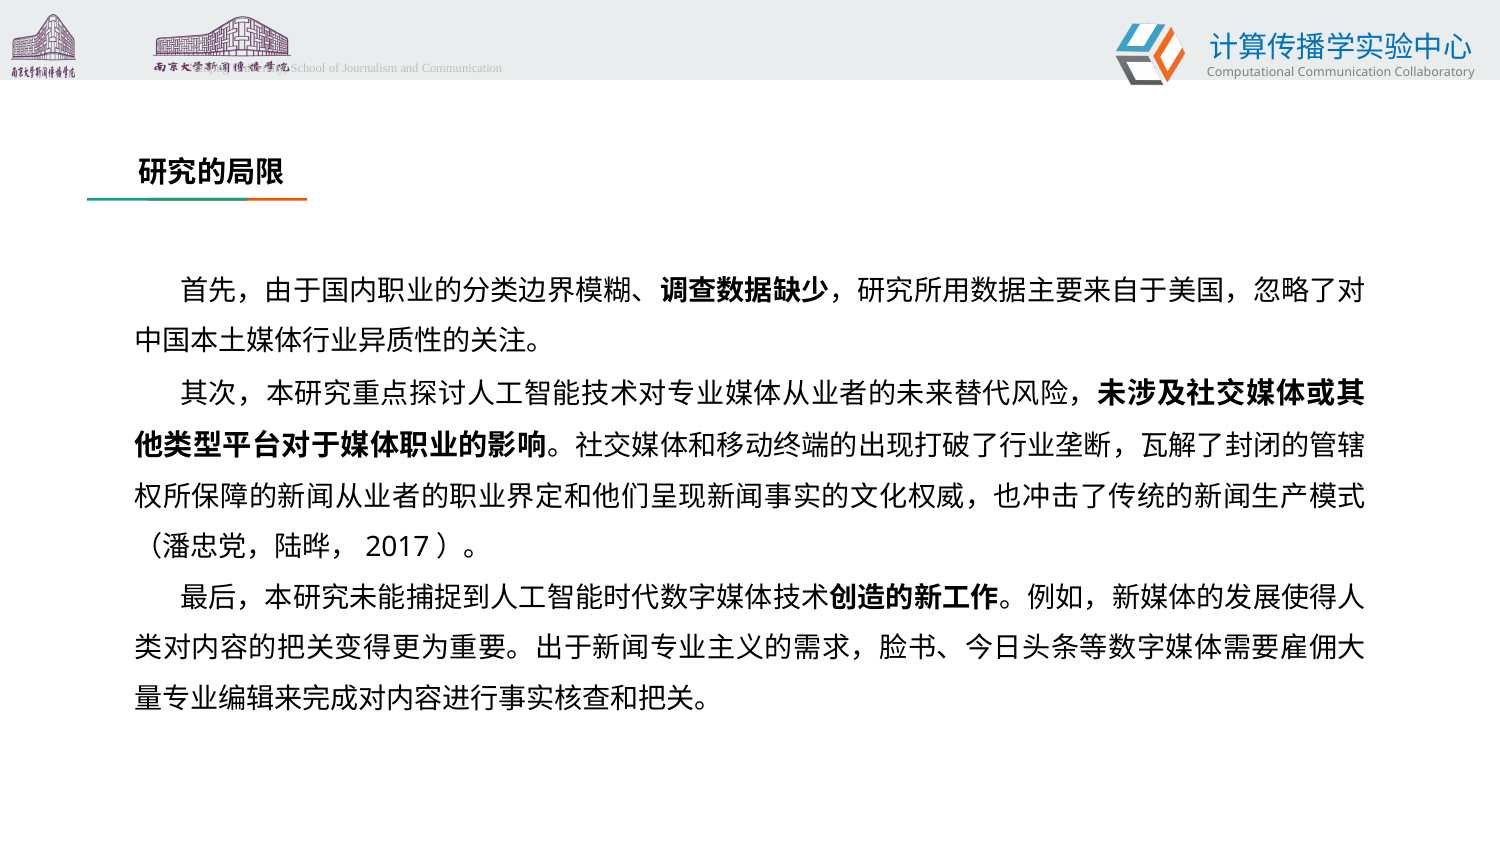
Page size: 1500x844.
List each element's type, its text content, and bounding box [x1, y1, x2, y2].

list 首先，由于国内职业的分类边界模糊、调查数据缺少，研究所用数据主要来自于美国，忽略了对中国本土媒体行业异质性的关注。 其次，本研究重点探讨人工智能技术对专业媒体从业者的未来替代风险，未涉及社交媒体或其他类型平台对于媒体职业的影响。社交媒体和移动终端的出现打破了行业垄断，瓦解了封闭的管辖权所保障的新闻从业者的职业界定和他们呈现新闻事实的文化权威，也冲击了传统的新闻生产模式（潘忠党，陆晔，2017）。 最后，本研究未能捕捉到人工智能时代数字媒体技术创造的新工作。例如，新媒体的发展使得人类对内容的把关变得更为重要。出于新闻专业主义的需求，脸书、今日头条等数字媒体需要雇佣大量专业编辑来完成对内容进行事实核查和把关。 [119, 240, 1381, 802]
picture [0, 9, 527, 83]
text_box 研究的局限 [78, 128, 321, 196]
picture [1108, 12, 1187, 96]
